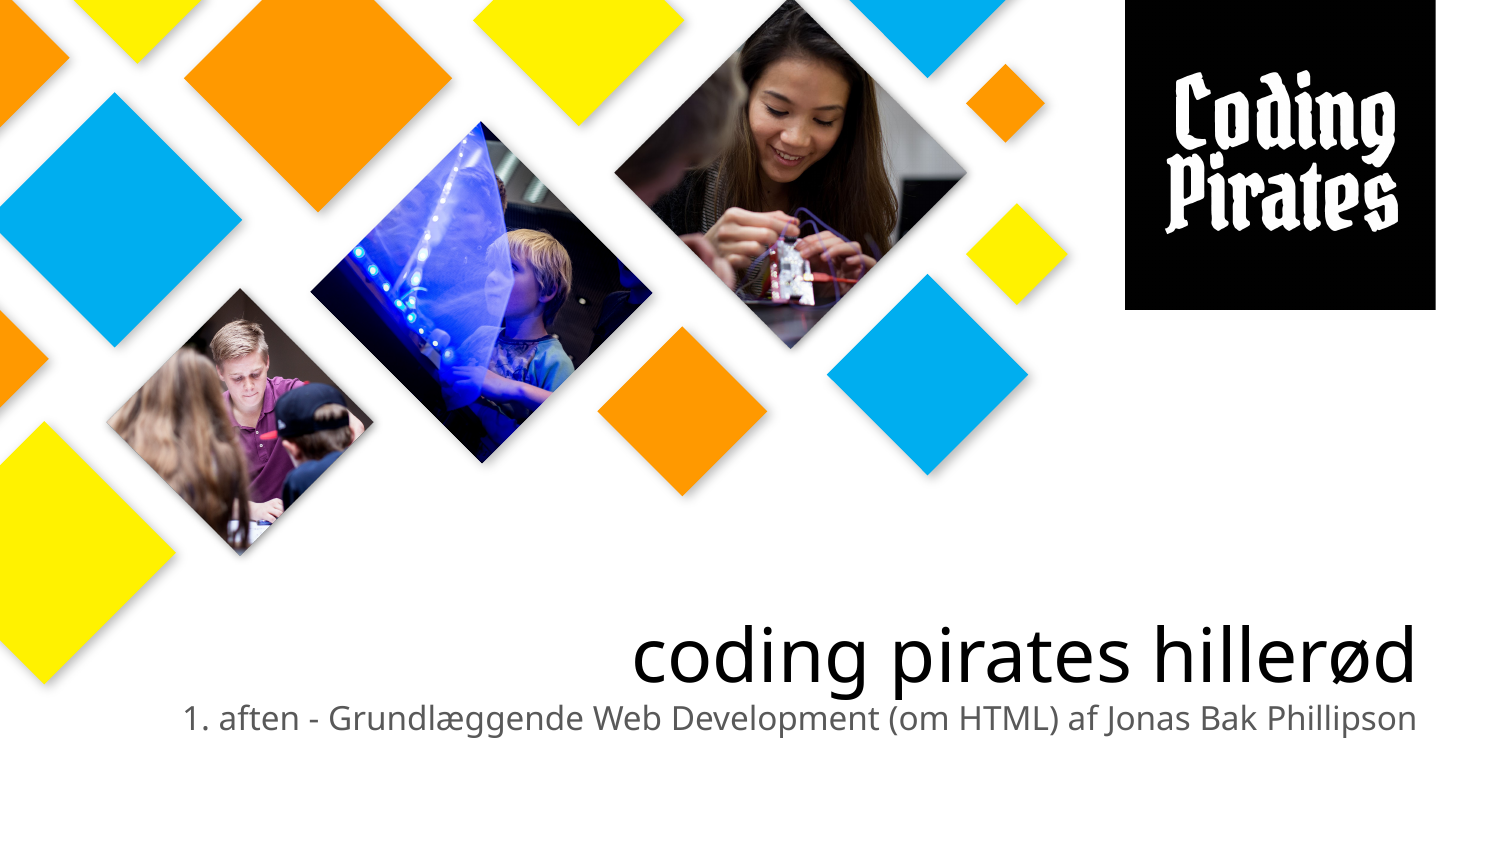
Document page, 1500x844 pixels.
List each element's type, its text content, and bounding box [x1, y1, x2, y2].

picture [20, 0, 1081, 578]
title coding pirates hillerød 1. aften - Grundlæggende Web Development (om HTML) af Jonas Bak Phillipson [70, 592, 1435, 805]
picture [1125, 0, 1436, 310]
